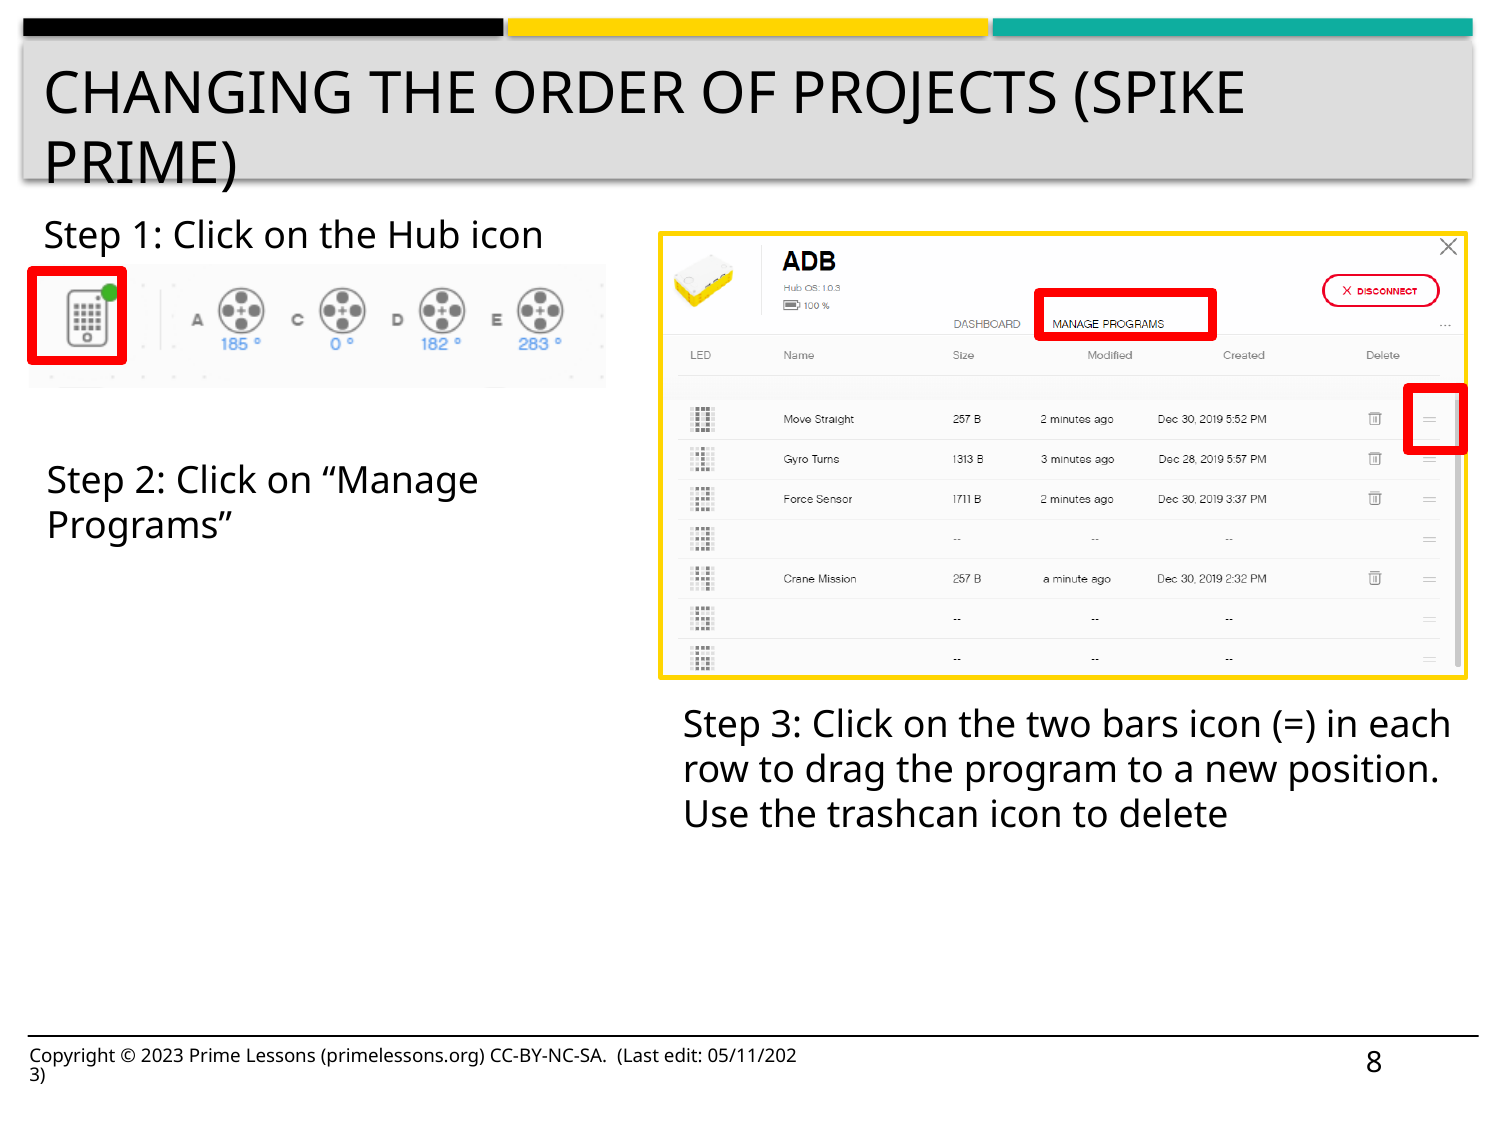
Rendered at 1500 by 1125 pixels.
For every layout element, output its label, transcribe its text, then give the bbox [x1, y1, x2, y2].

footer Copyright © 2023 Prime Lessons (primelessons.org) CC-BY-NC-SA. (Last edit: 05/11/2023) [14, 1036, 814, 1097]
title CHANGING THE ORDER OF PROJECTS (SPIKE PRIME) [28, 48, 1464, 172]
picture [662, 235, 1465, 676]
slide_number 8 [1351, 1036, 1478, 1097]
text_box Step 3: Click on the two bars icon (=) in each row to drag the program to a new position. Use the trashcan icon to delete [668, 692, 1470, 843]
picture [28, 263, 607, 389]
text_box Step 2: Click on “Manage Programs” [31, 448, 617, 554]
text_box Step 1: Click on the Hub icon [28, 203, 614, 264]
